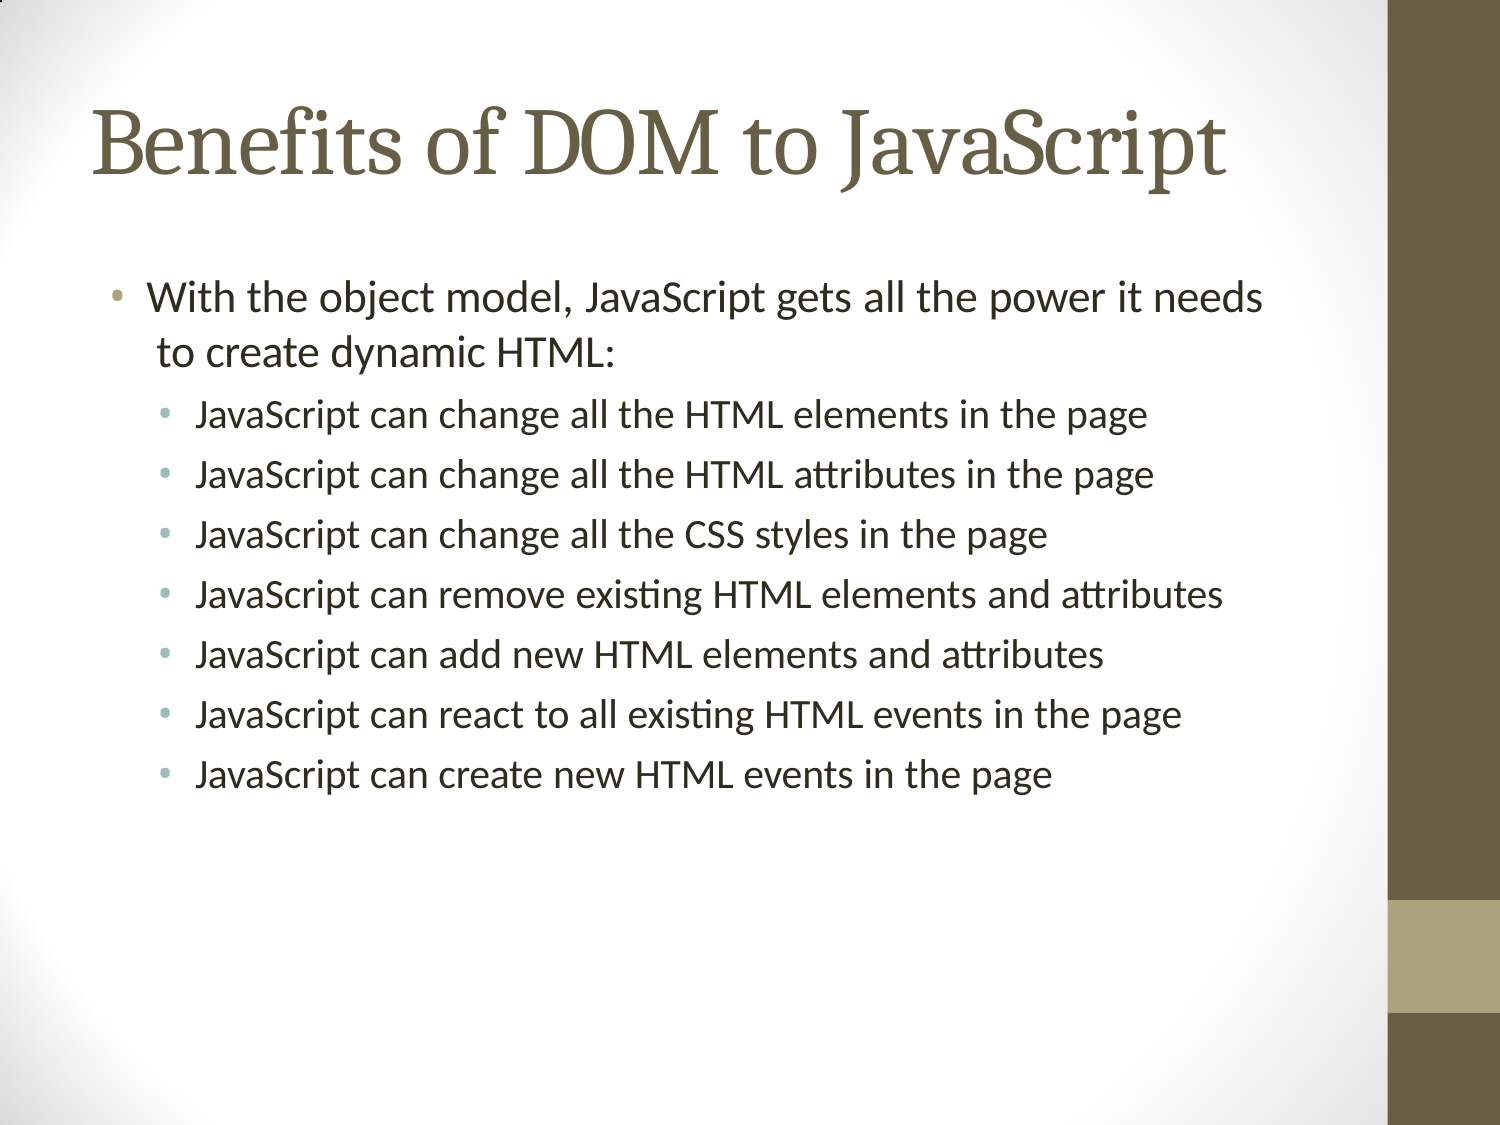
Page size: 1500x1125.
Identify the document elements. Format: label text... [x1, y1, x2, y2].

title Benefits of DOM to JavaScript [87, 76, 1229, 267]
text_box With the object model, JavaScript gets all the power it needs to create dynamic HTML: JavaScript can change all the HTML elements in the page JavaScript can change all the HTML attributes in the page JavaScript can change all the CSS styles in the page JavaScript can remove existing HTML elements and attributes JavaScript can add new HTML elements and attributes JavaScript can react to all existing HTML events in the page JavaScript can create new HTML events in the page [106, 265, 1274, 798]
picture [0, 0, 1387, 1125]
